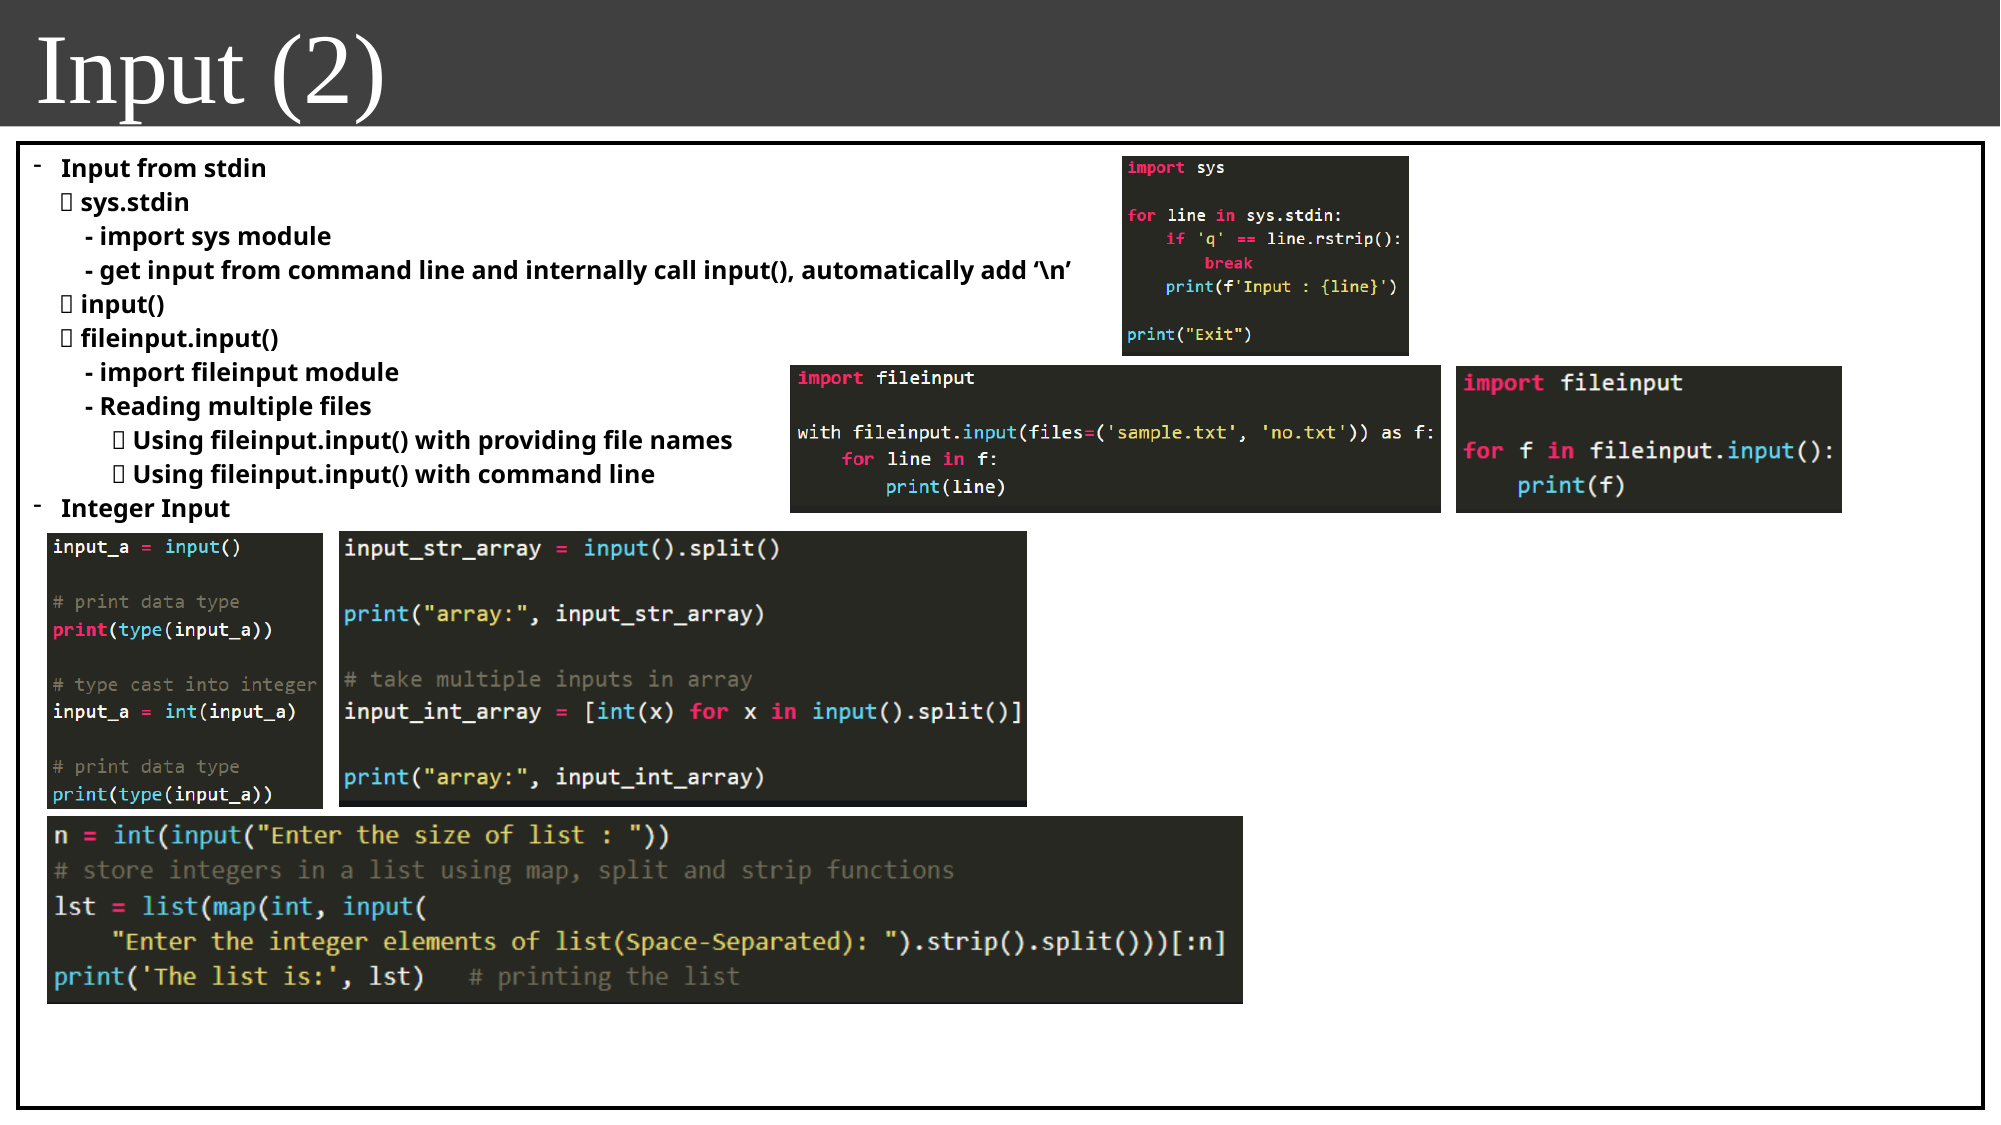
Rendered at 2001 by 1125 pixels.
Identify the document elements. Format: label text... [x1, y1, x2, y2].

text_box Input (2) [20, 0, 1243, 131]
picture [47, 816, 1243, 1004]
picture [1122, 156, 1409, 356]
table_header Input from stdin  sys.stdin - import sys module - get input from command line and internally call input(), automatically add ‘\n’  input()  fileinput.input() - import fileinput module - Reading multiple files  Using fileinput.input() with providing file names  Using fileinput.input() with command line Integer Input [20, 145, 1981, 1106]
picture [790, 364, 1441, 513]
picture [47, 533, 323, 809]
picture [339, 531, 1027, 807]
picture [1456, 366, 1842, 513]
